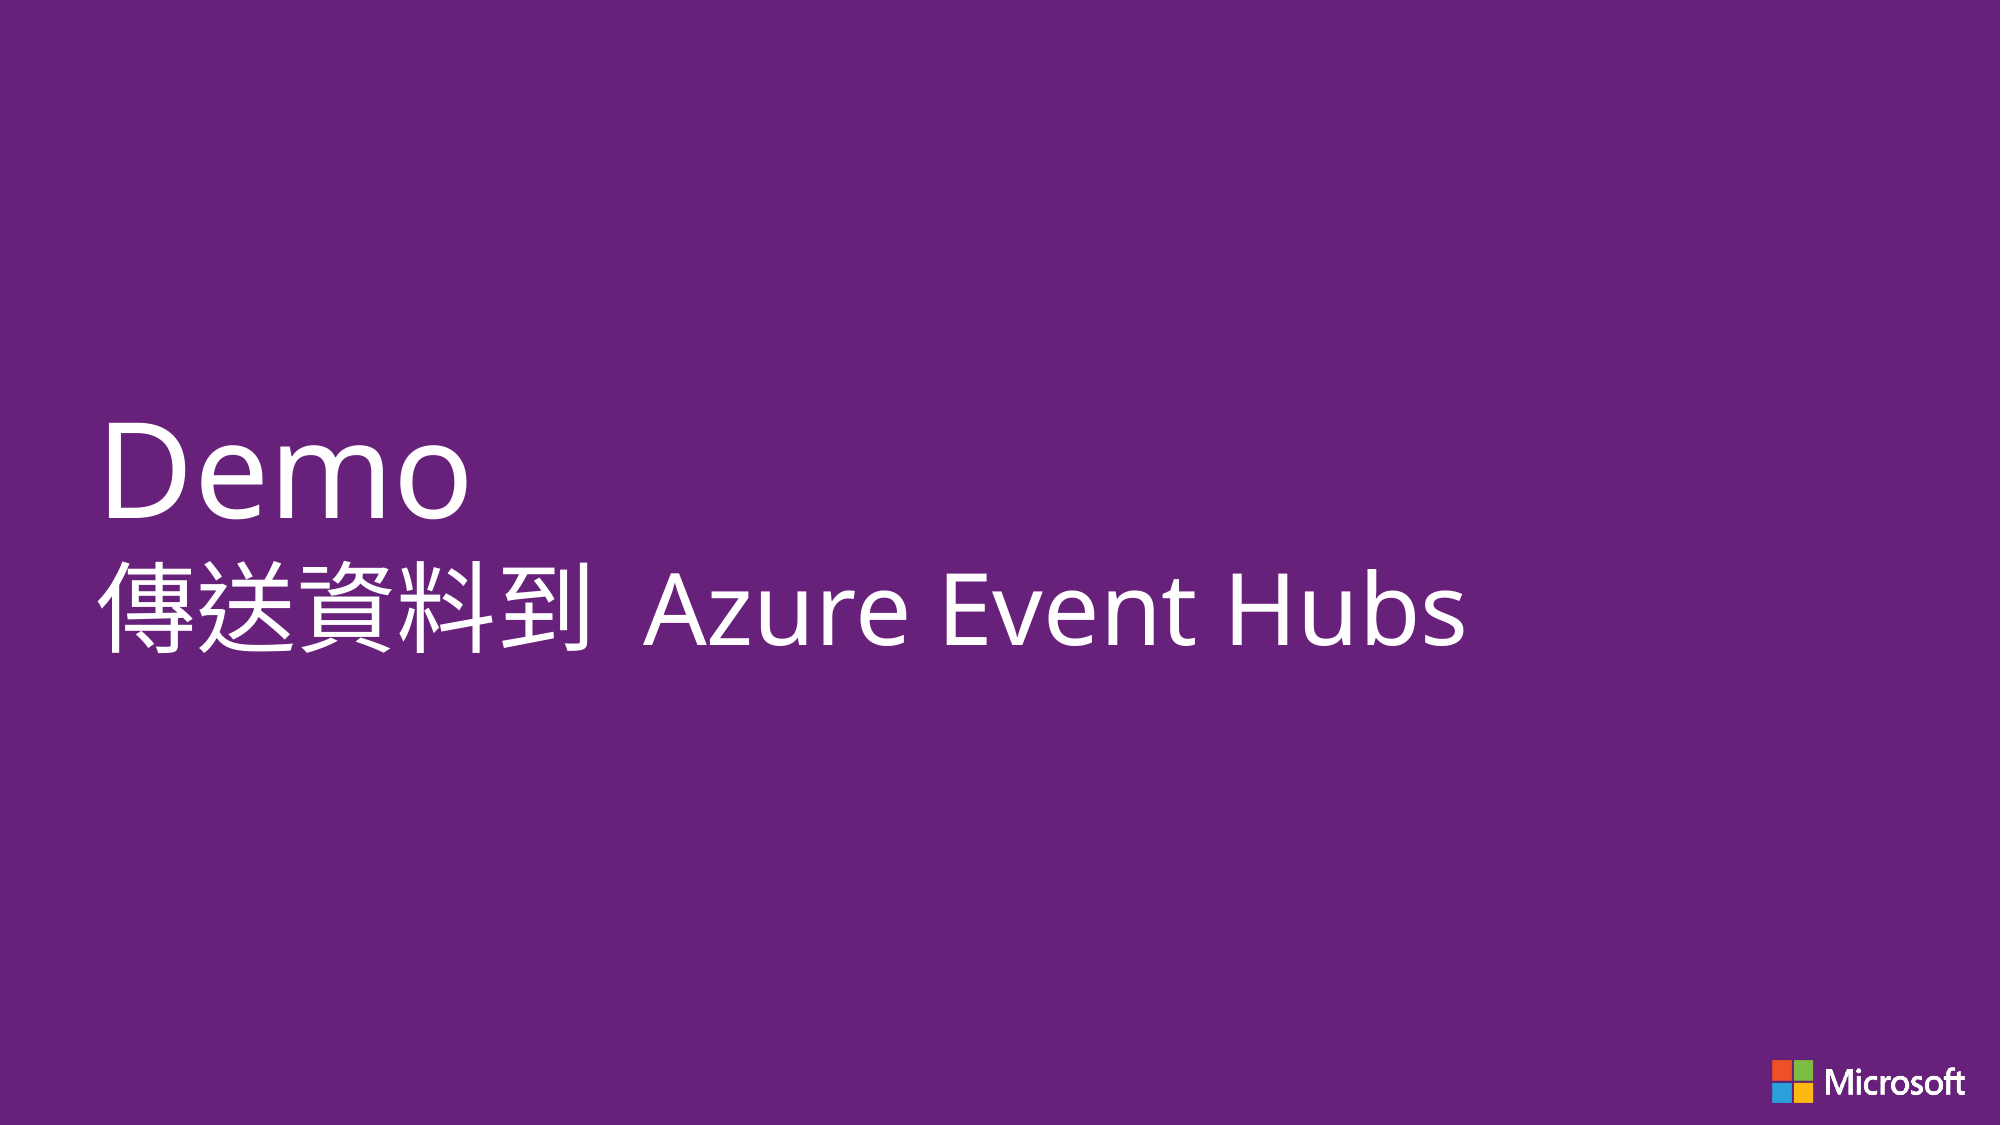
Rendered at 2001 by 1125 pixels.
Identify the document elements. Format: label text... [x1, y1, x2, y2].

text_box Demo 傳送資料到 Azure Event Hubs [81, 377, 1485, 673]
picture [1772, 1060, 1965, 1103]
